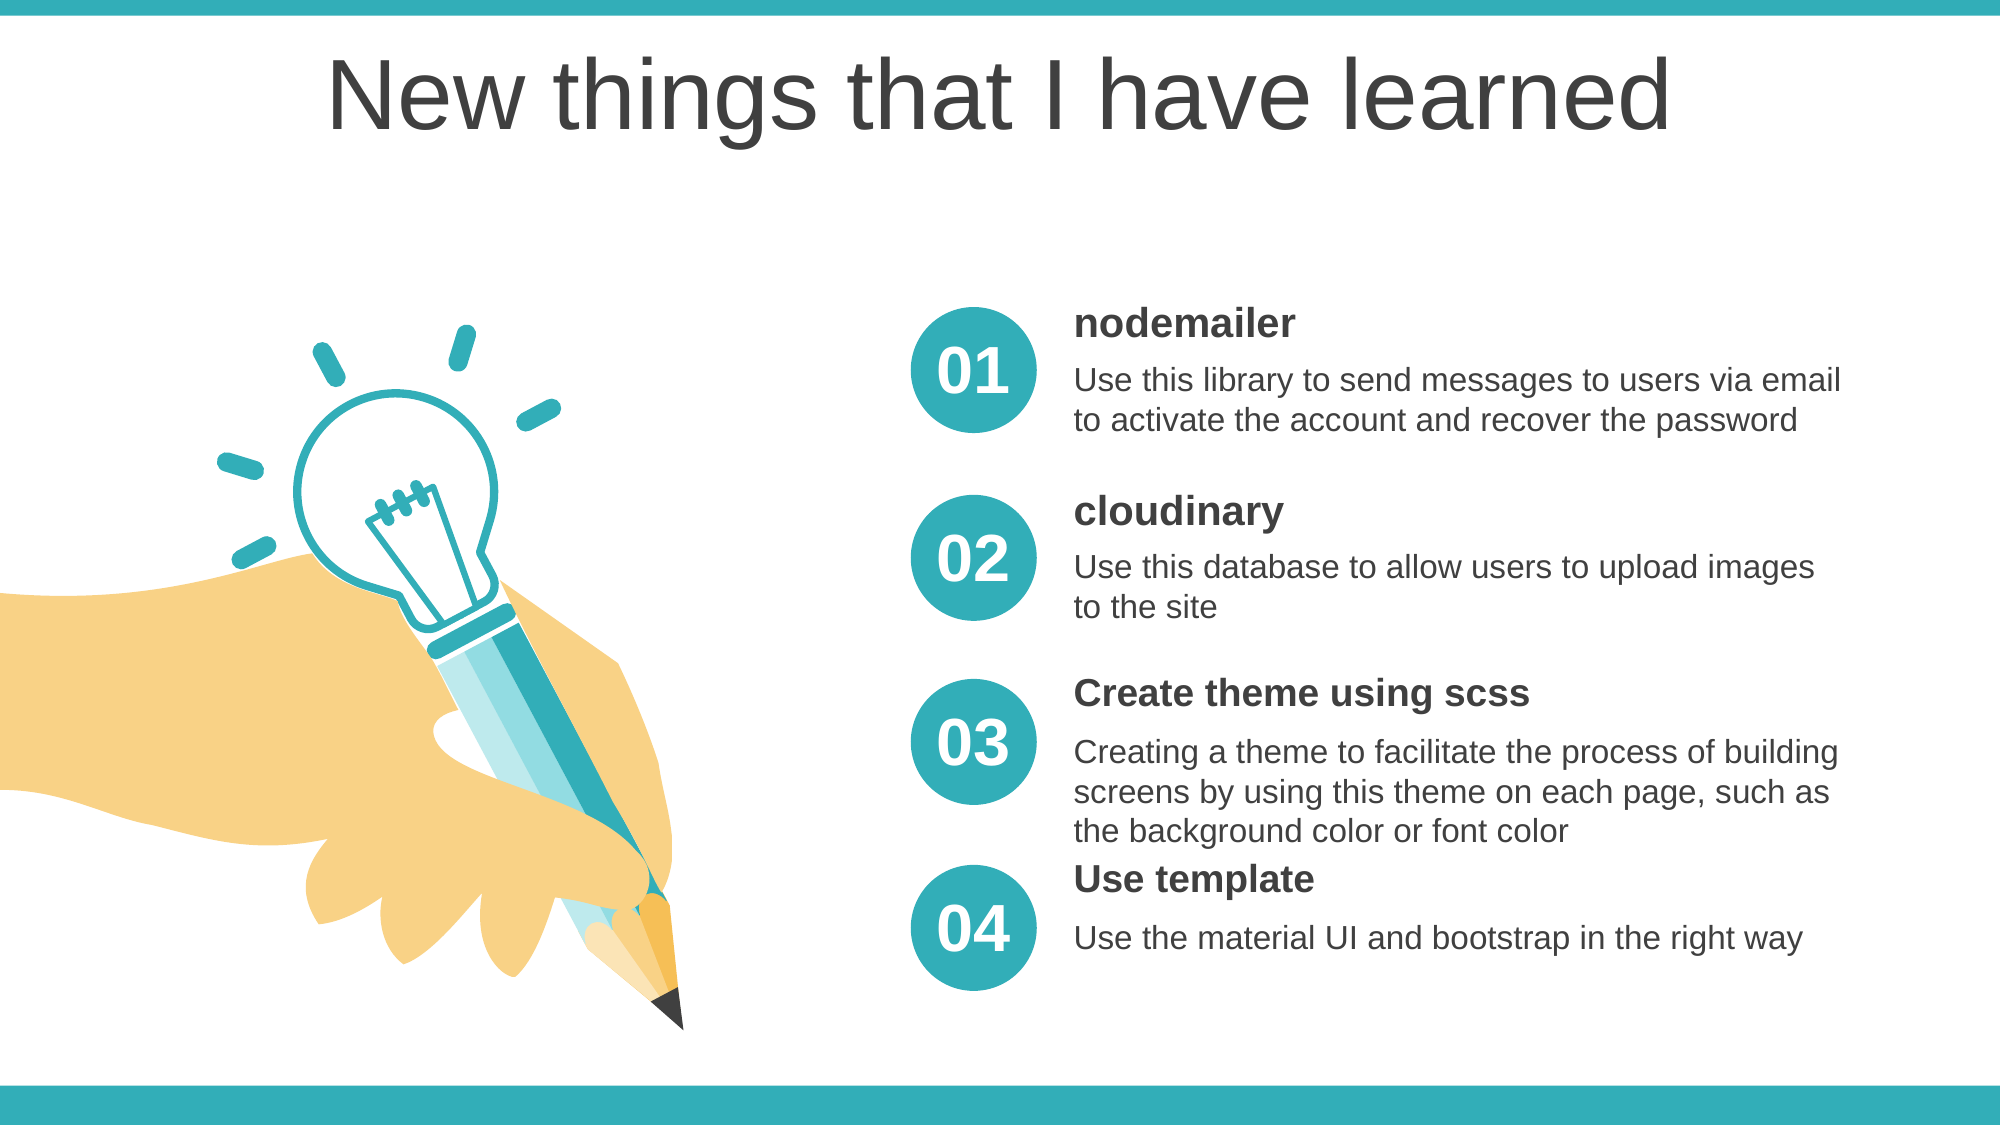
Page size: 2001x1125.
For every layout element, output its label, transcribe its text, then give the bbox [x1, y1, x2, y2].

text_box [933, 862, 1015, 877]
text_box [1058, 476, 1863, 635]
text_box 01 [903, 319, 1045, 415]
text_box [933, 304, 1015, 319]
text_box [1058, 288, 1863, 447]
text_box [933, 492, 1015, 507]
text_box [926, 603, 1021, 623]
text_box [933, 676, 1015, 691]
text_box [1058, 846, 1863, 965]
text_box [1058, 660, 1863, 845]
text_box 04 [903, 877, 1045, 973]
text_box [303, 852, 315, 923]
text_box 02 [903, 507, 1045, 603]
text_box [321, 295, 686, 1075]
text_box [926, 973, 1021, 993]
text_box [926, 415, 1021, 436]
text_box [0, 551, 315, 848]
list New things that I have learned [0, 26, 2000, 153]
text_box [926, 787, 1021, 808]
text_box 03 [903, 691, 1045, 787]
